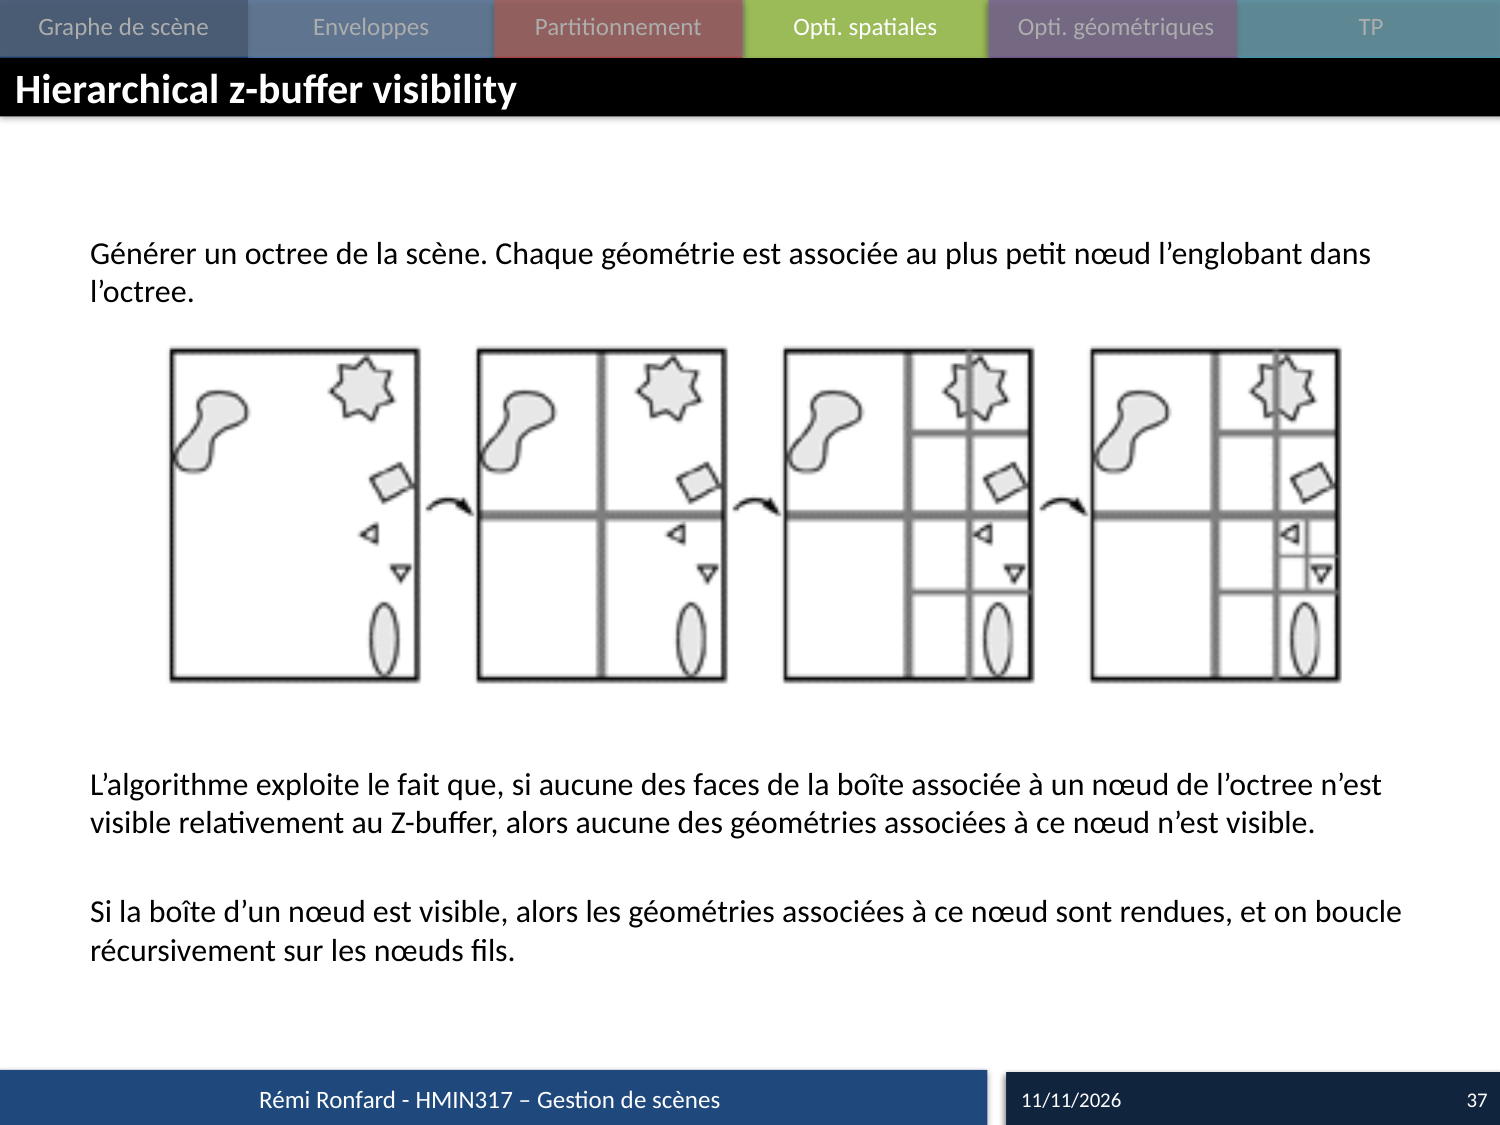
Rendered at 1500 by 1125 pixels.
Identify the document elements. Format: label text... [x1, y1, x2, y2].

slide_number 37 [1153, 1071, 1500, 1125]
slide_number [1006, 1070, 1153, 1125]
list Générer un octree de la scène. Chaque géométrie est associée au plus petit nœud l’englobant dans l’octree. L’algorithme exploite le fait que, si aucune des faces de la boîte associée à un nœud de l’octree n’est visible relativement au Z-buffer, alors aucune des géométries associées à ce nœud n’est visible. Si la boîte d’un nœud est visible, alors les géométries associées à ce nœud sont rendues, et on boucle récursivement sur les nœuds fils. [75, 179, 1425, 1005]
footer Rémi Ronfard - HMIN317 – Gestion de scènes [0, 1069, 988, 1125]
picture [159, 337, 1351, 693]
title Hierarchical z-buffer visibility [0, 58, 1500, 117]
